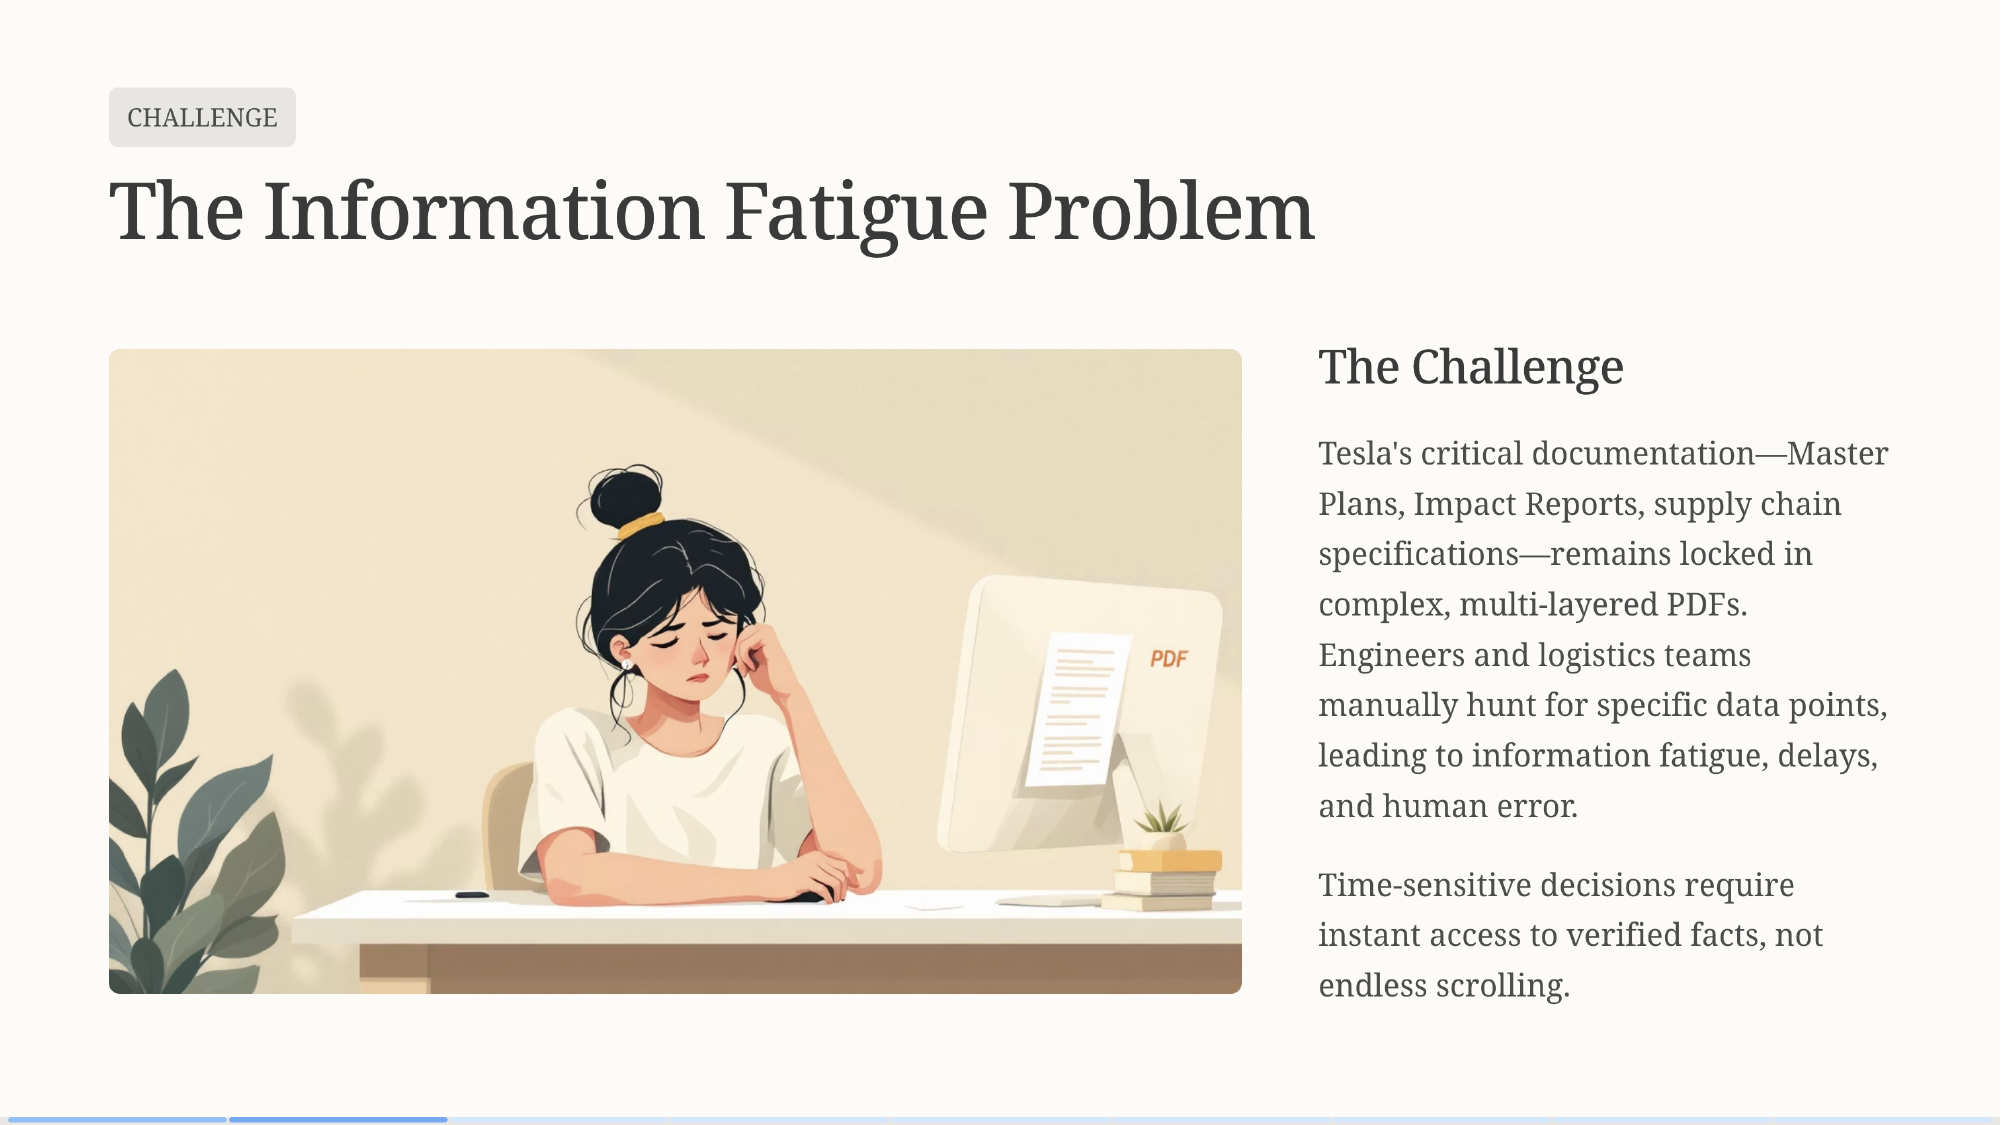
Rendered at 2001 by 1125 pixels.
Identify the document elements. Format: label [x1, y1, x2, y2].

list [0, 0, 2000, 1125]
